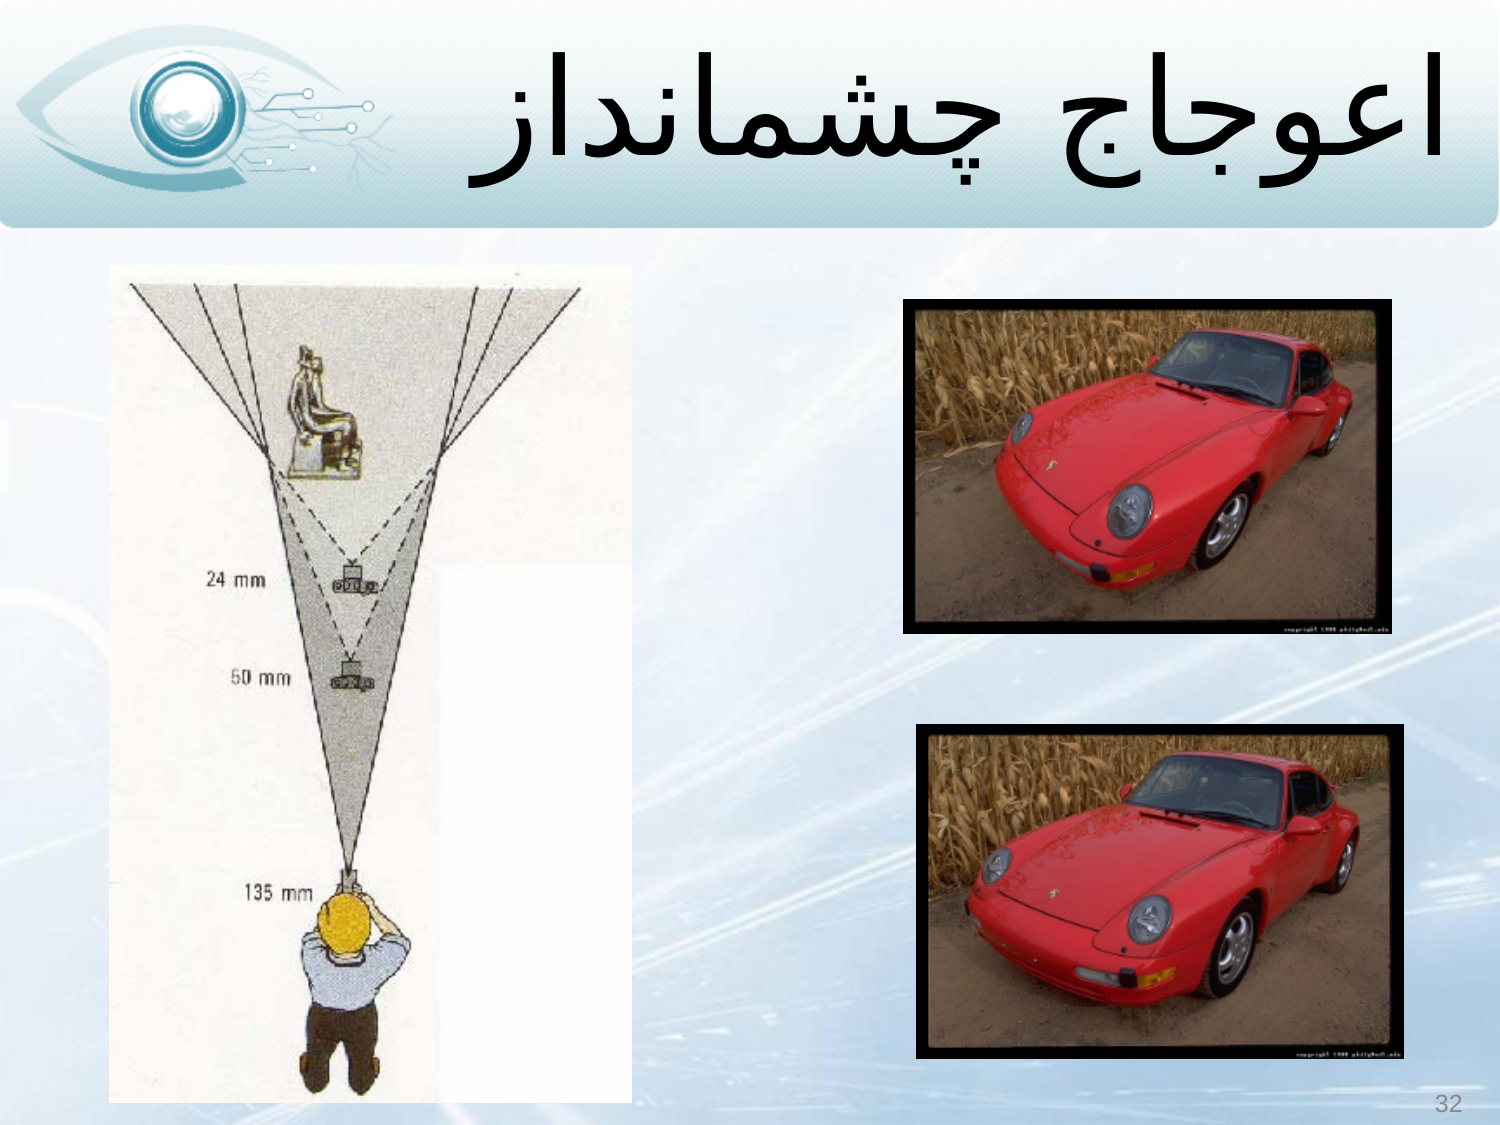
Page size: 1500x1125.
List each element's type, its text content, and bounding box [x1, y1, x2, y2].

slide_number 32 [1127, 1072, 1478, 1125]
title اعوجاج چشم‏انداز [0, 7, 1500, 195]
picture [0, 230, 1500, 1125]
